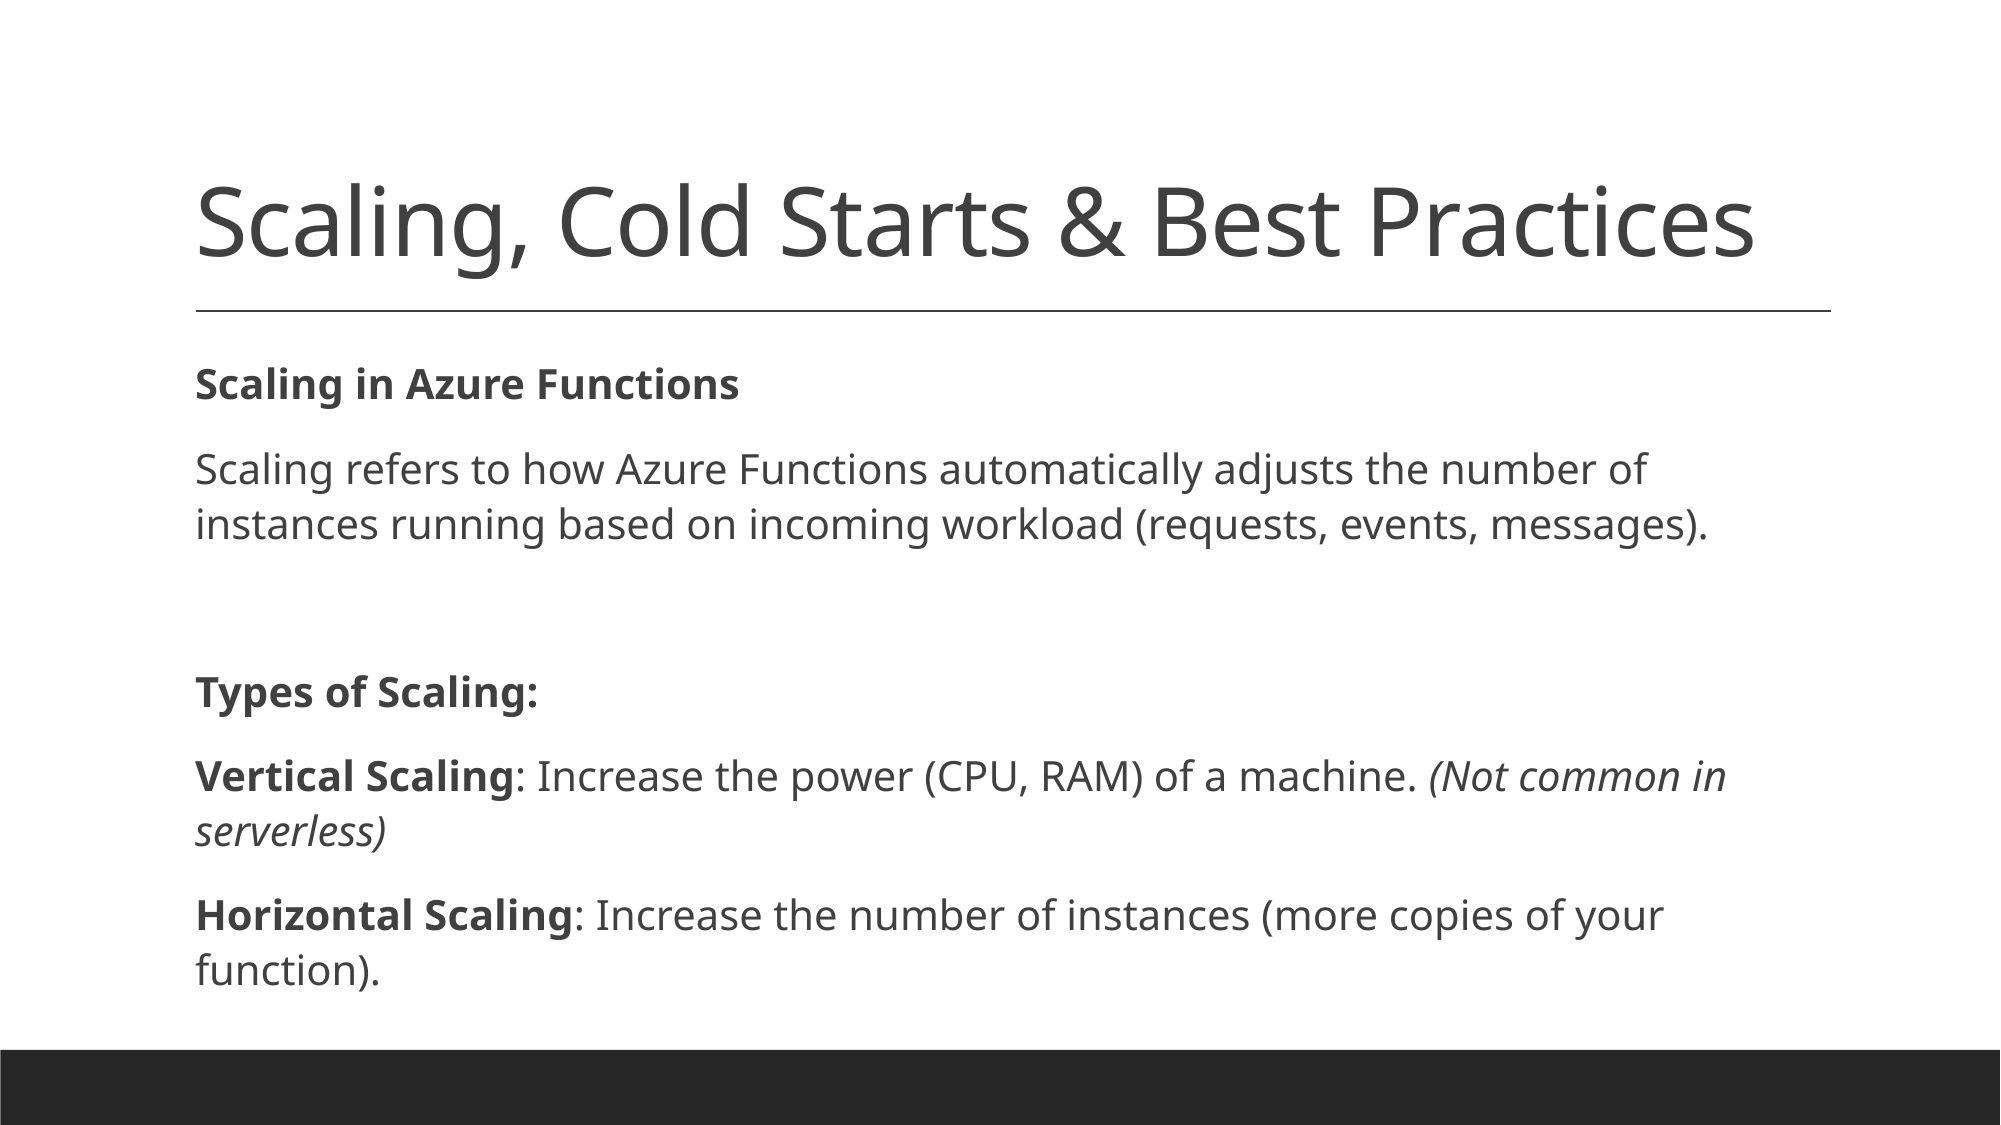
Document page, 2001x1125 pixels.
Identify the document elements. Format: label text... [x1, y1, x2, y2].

list Scaling in Azure Functions Scaling refers to how Azure Functions automatically adjusts the number of instances running based on incoming workload (requests, events, messages). Types of Scaling: Vertical Scaling: Increase the power (CPU, RAM) of a machine. (Not common in serverless) Horizontal Scaling: Increase the number of instances (more copies of your function). [180, 345, 1830, 963]
title Scaling, Cold Starts & Best Practices [180, 47, 1830, 285]
